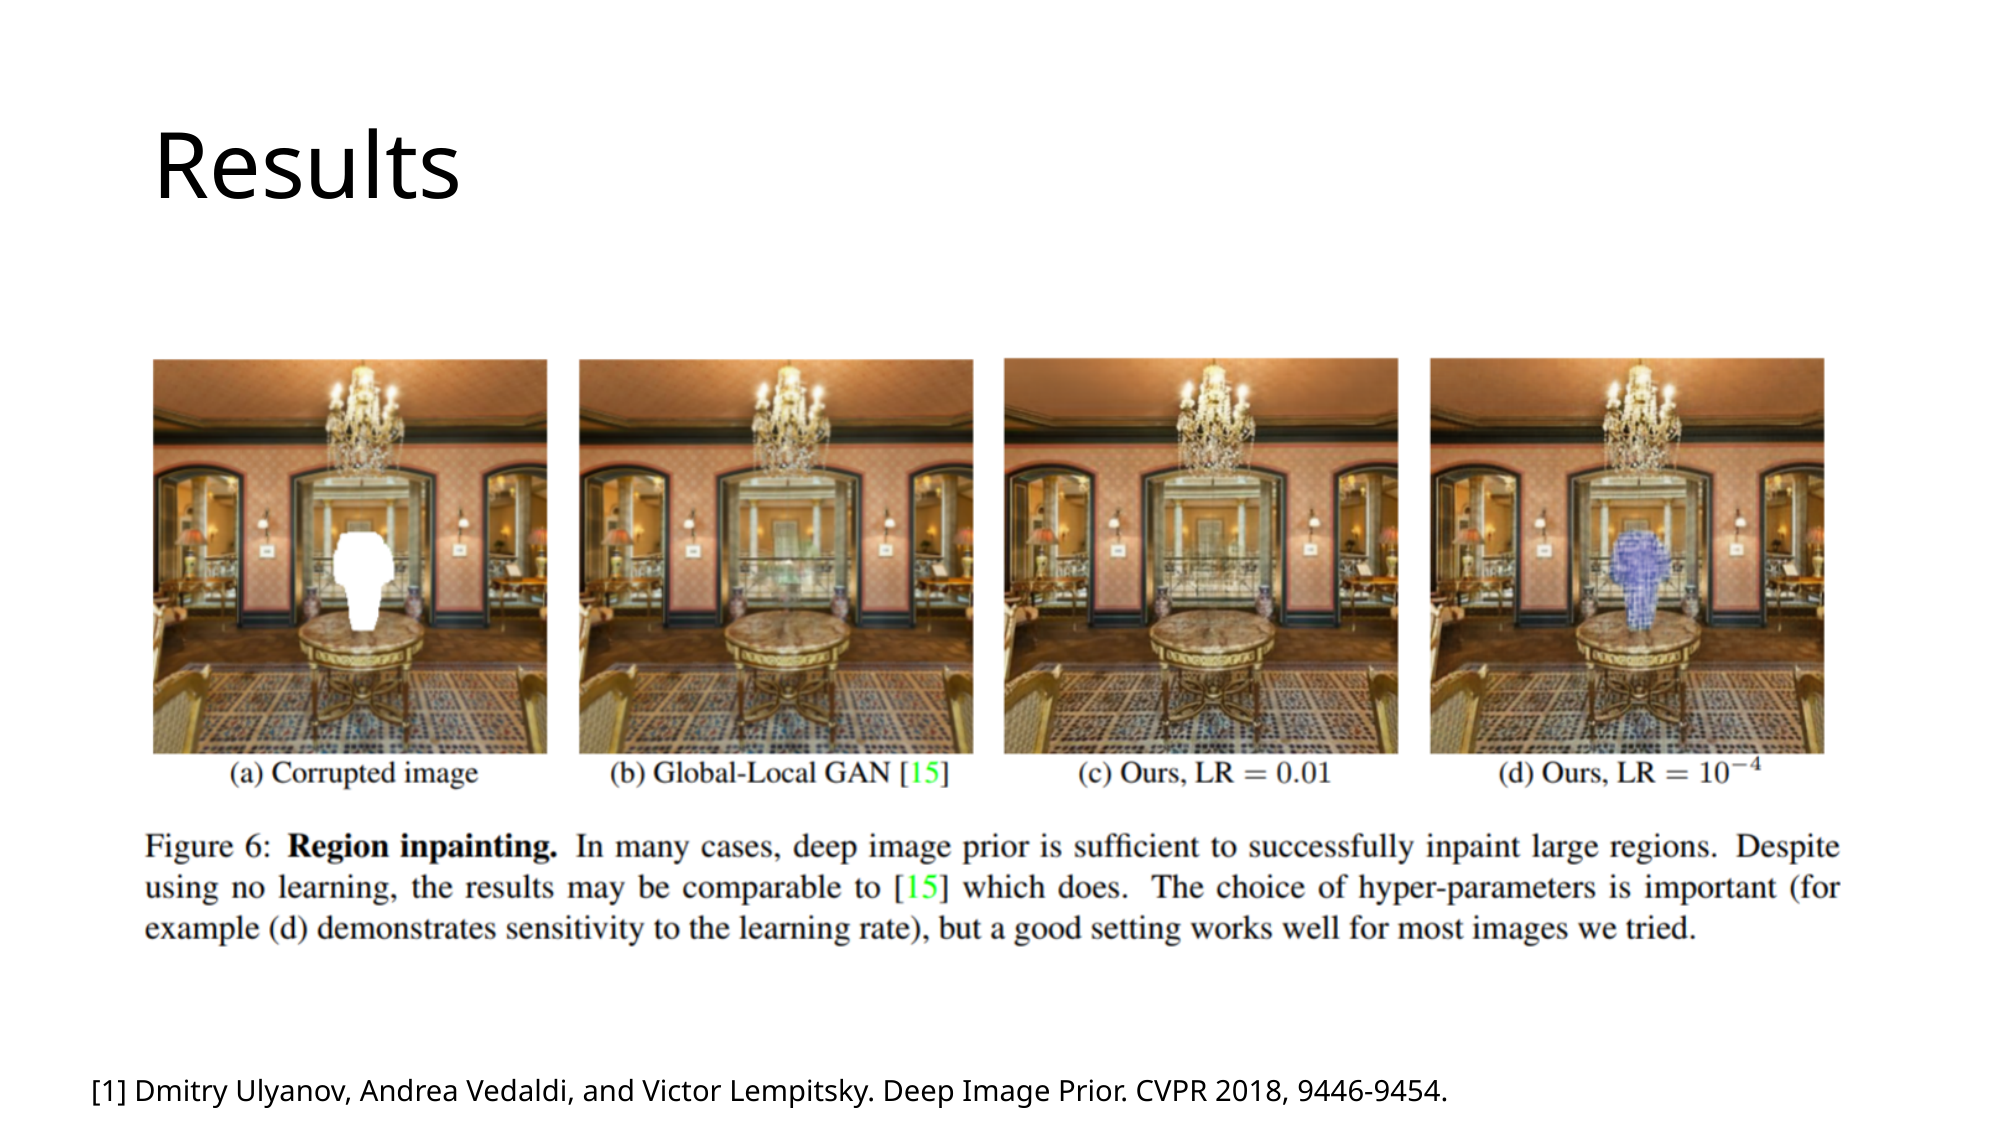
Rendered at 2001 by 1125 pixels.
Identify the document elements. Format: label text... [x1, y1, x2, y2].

text_box [1] Dmitry Ulyanov, Andrea Vedaldi, and Victor Lempitsky. Deep Image Prior. CVPR 2018, 9446-9454. [76, 1065, 1974, 1115]
title Results [137, 59, 1863, 278]
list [137, 353, 1863, 959]
